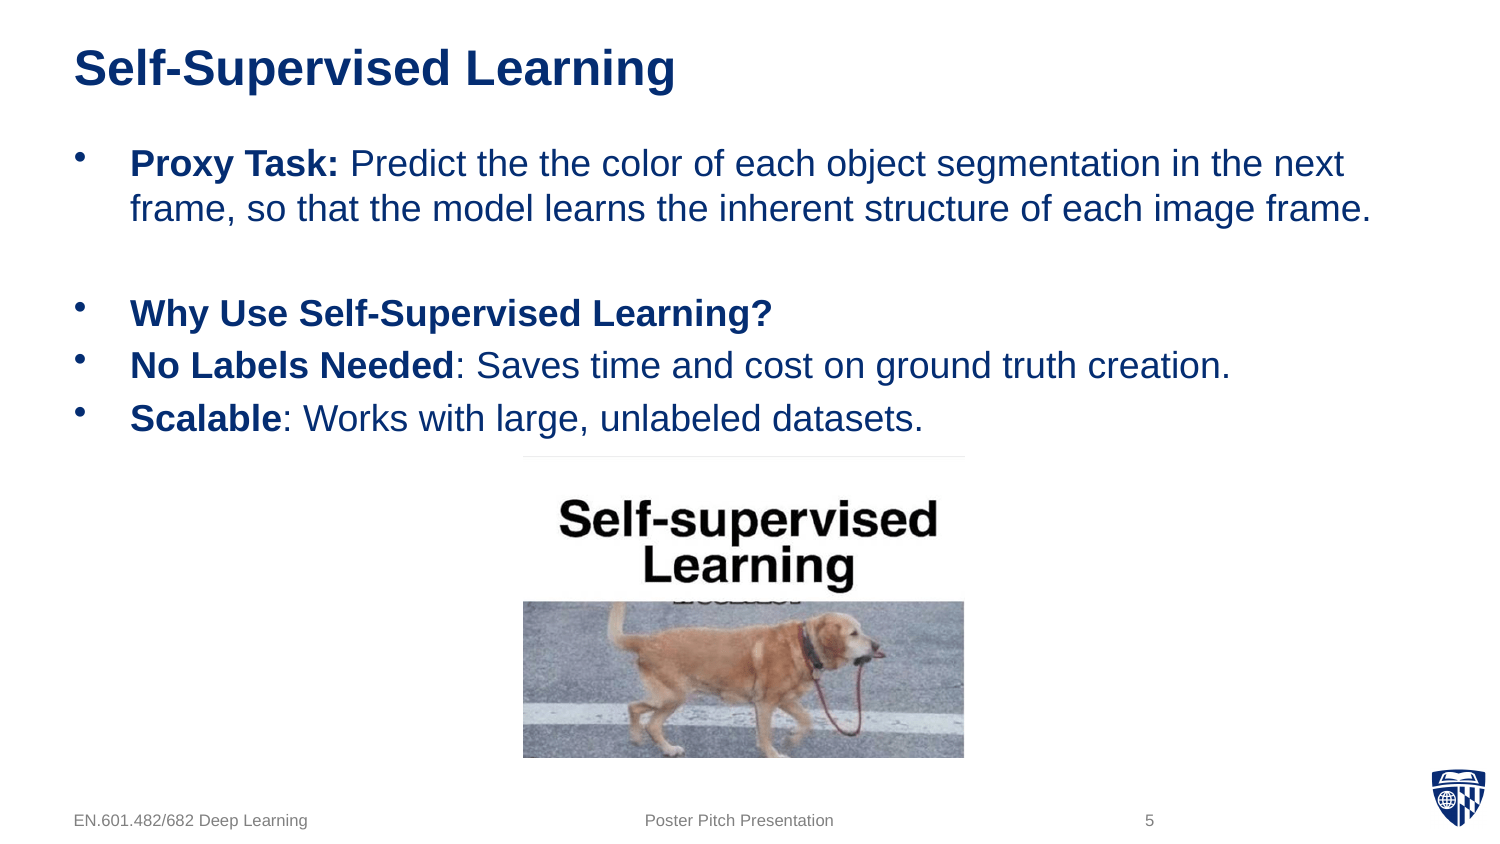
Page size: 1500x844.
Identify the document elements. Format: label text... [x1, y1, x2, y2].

picture [523, 456, 965, 759]
picture [1430, 768, 1487, 829]
list Proxy Task: Predict the the color of each object segmentation in the next frame, so that the model learns the inherent structure of each image frame. Why Use Self-Supervised Learning? No Labels Needed: Saves time and cost on ground truth creation. Scalable: Works with large, unlabeled datasets. [58, 131, 1441, 760]
title Self-Supervised Learning [58, 28, 1438, 104]
